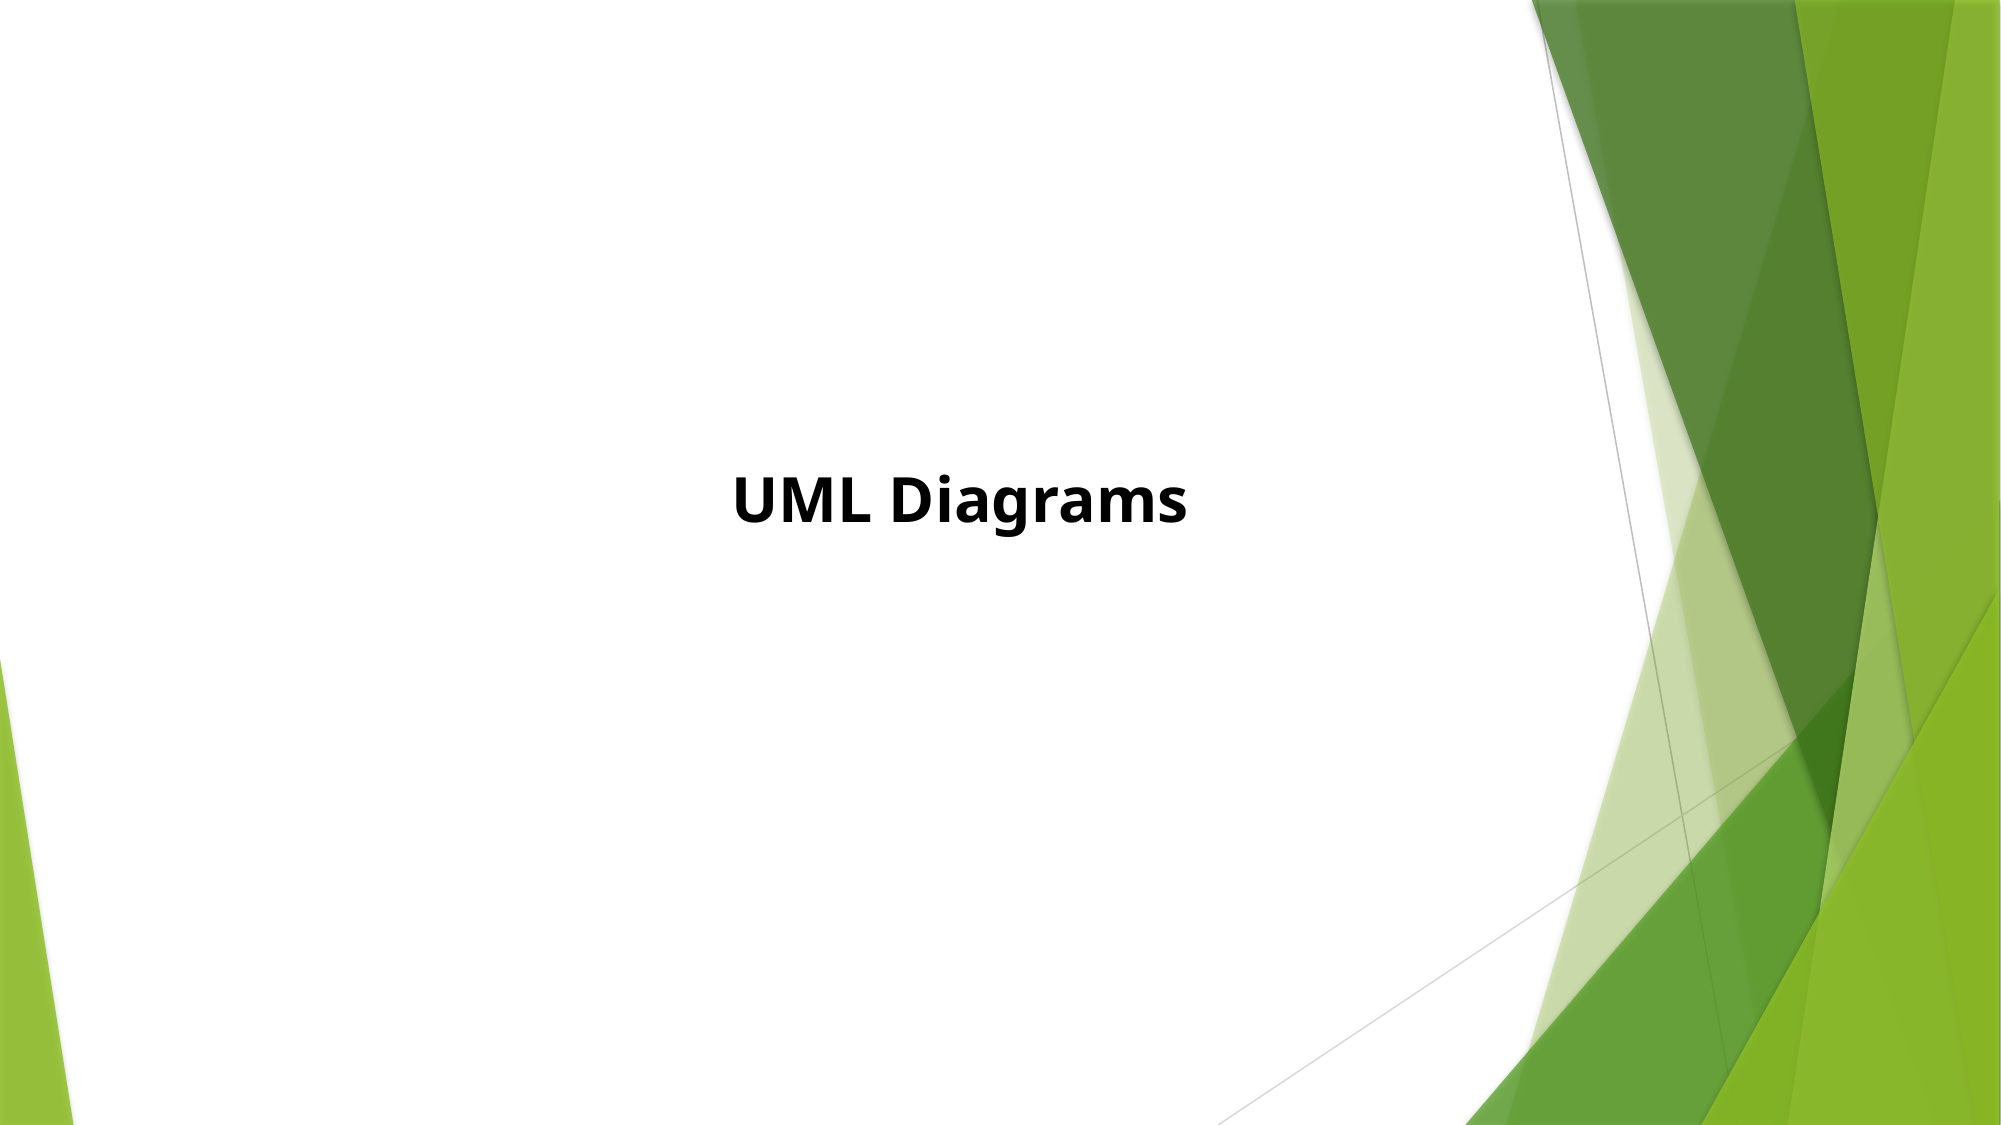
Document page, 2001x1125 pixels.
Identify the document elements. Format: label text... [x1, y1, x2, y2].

text_box UML Diagrams [716, 453, 1284, 543]
